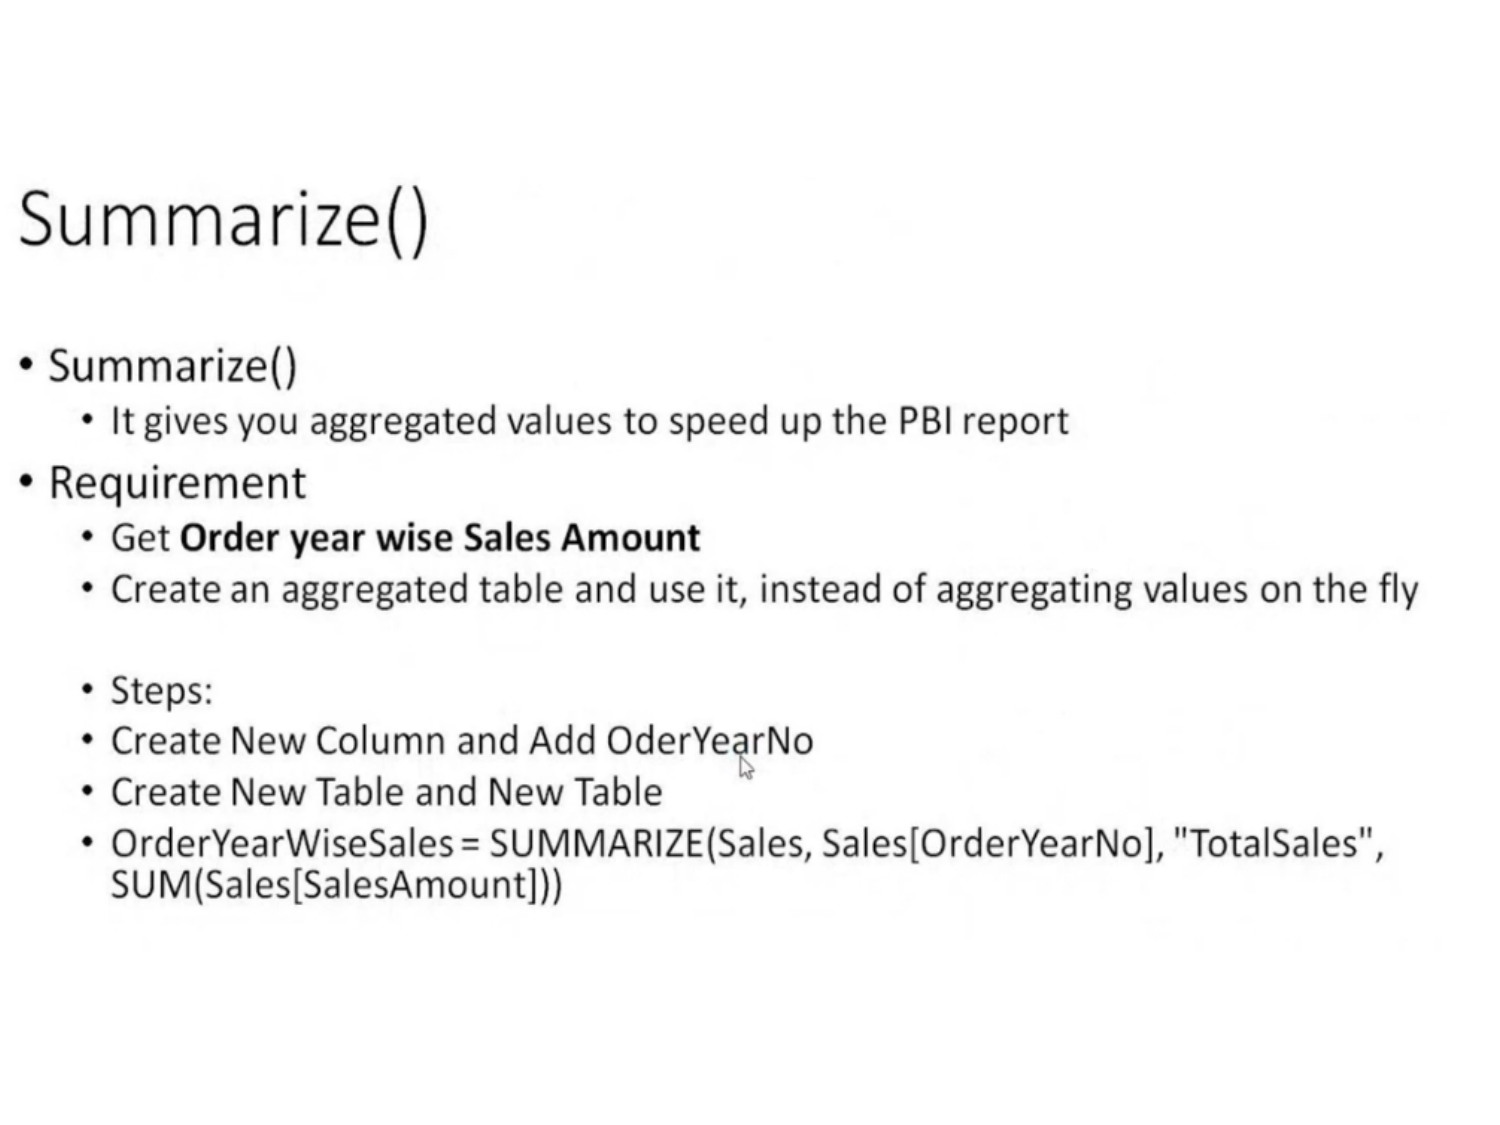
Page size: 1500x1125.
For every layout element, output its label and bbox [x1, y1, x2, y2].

picture [0, 173, 1476, 952]
